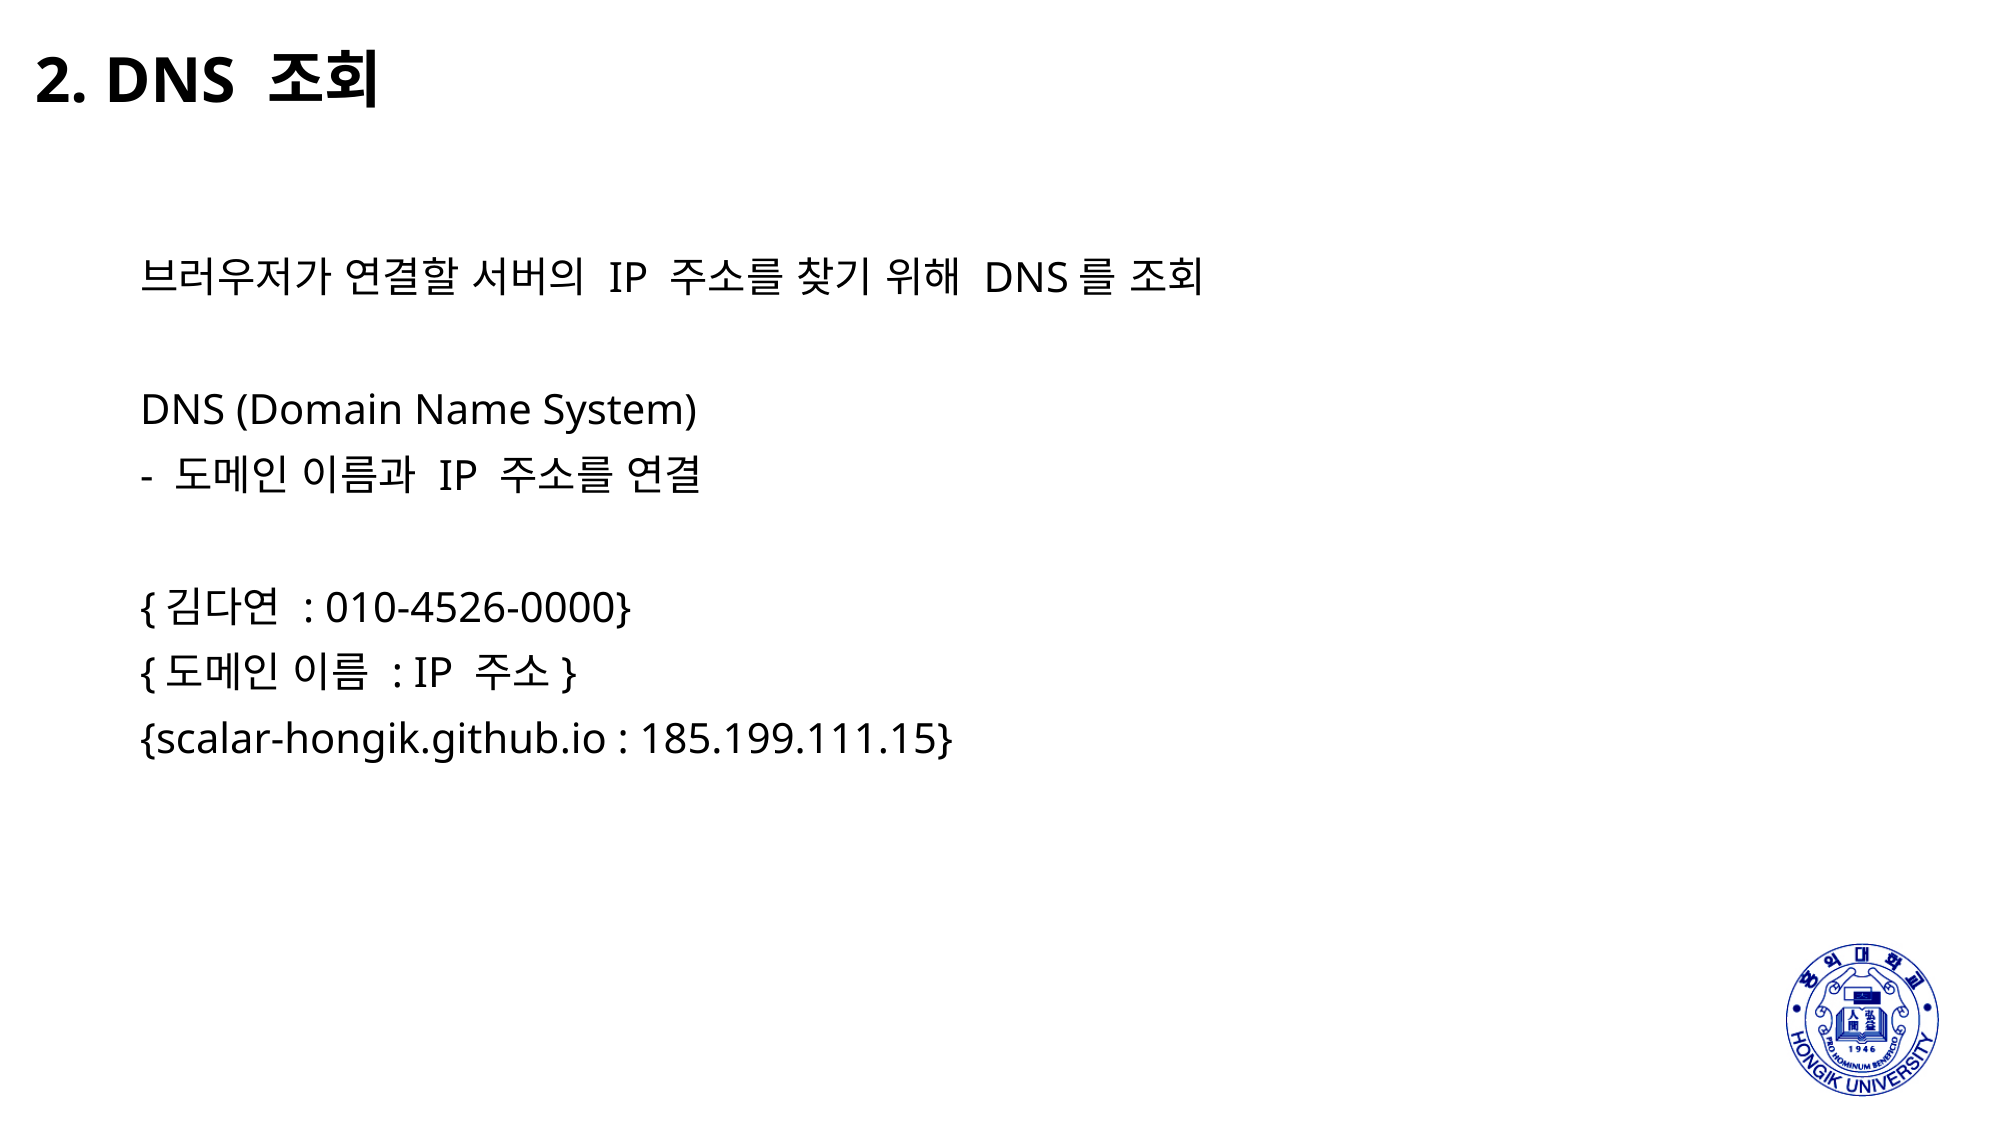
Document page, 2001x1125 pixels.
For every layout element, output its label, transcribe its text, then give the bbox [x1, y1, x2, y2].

picture [1786, 943, 1939, 1097]
list 브러우저가 연결할 서버의 IP 주소를 찾기 위해 DNS를 조회 DNS (Domain Name System) - 도메인 이름과 IP 주소를 연결 {김다연 : 010-4526-0000} {도메인 이름 : IP 주소} {scalar-hongik.github.io : 185.199.111.15} [125, 248, 1939, 944]
text_box 2. DNS 조회 [19, 11, 1043, 107]
